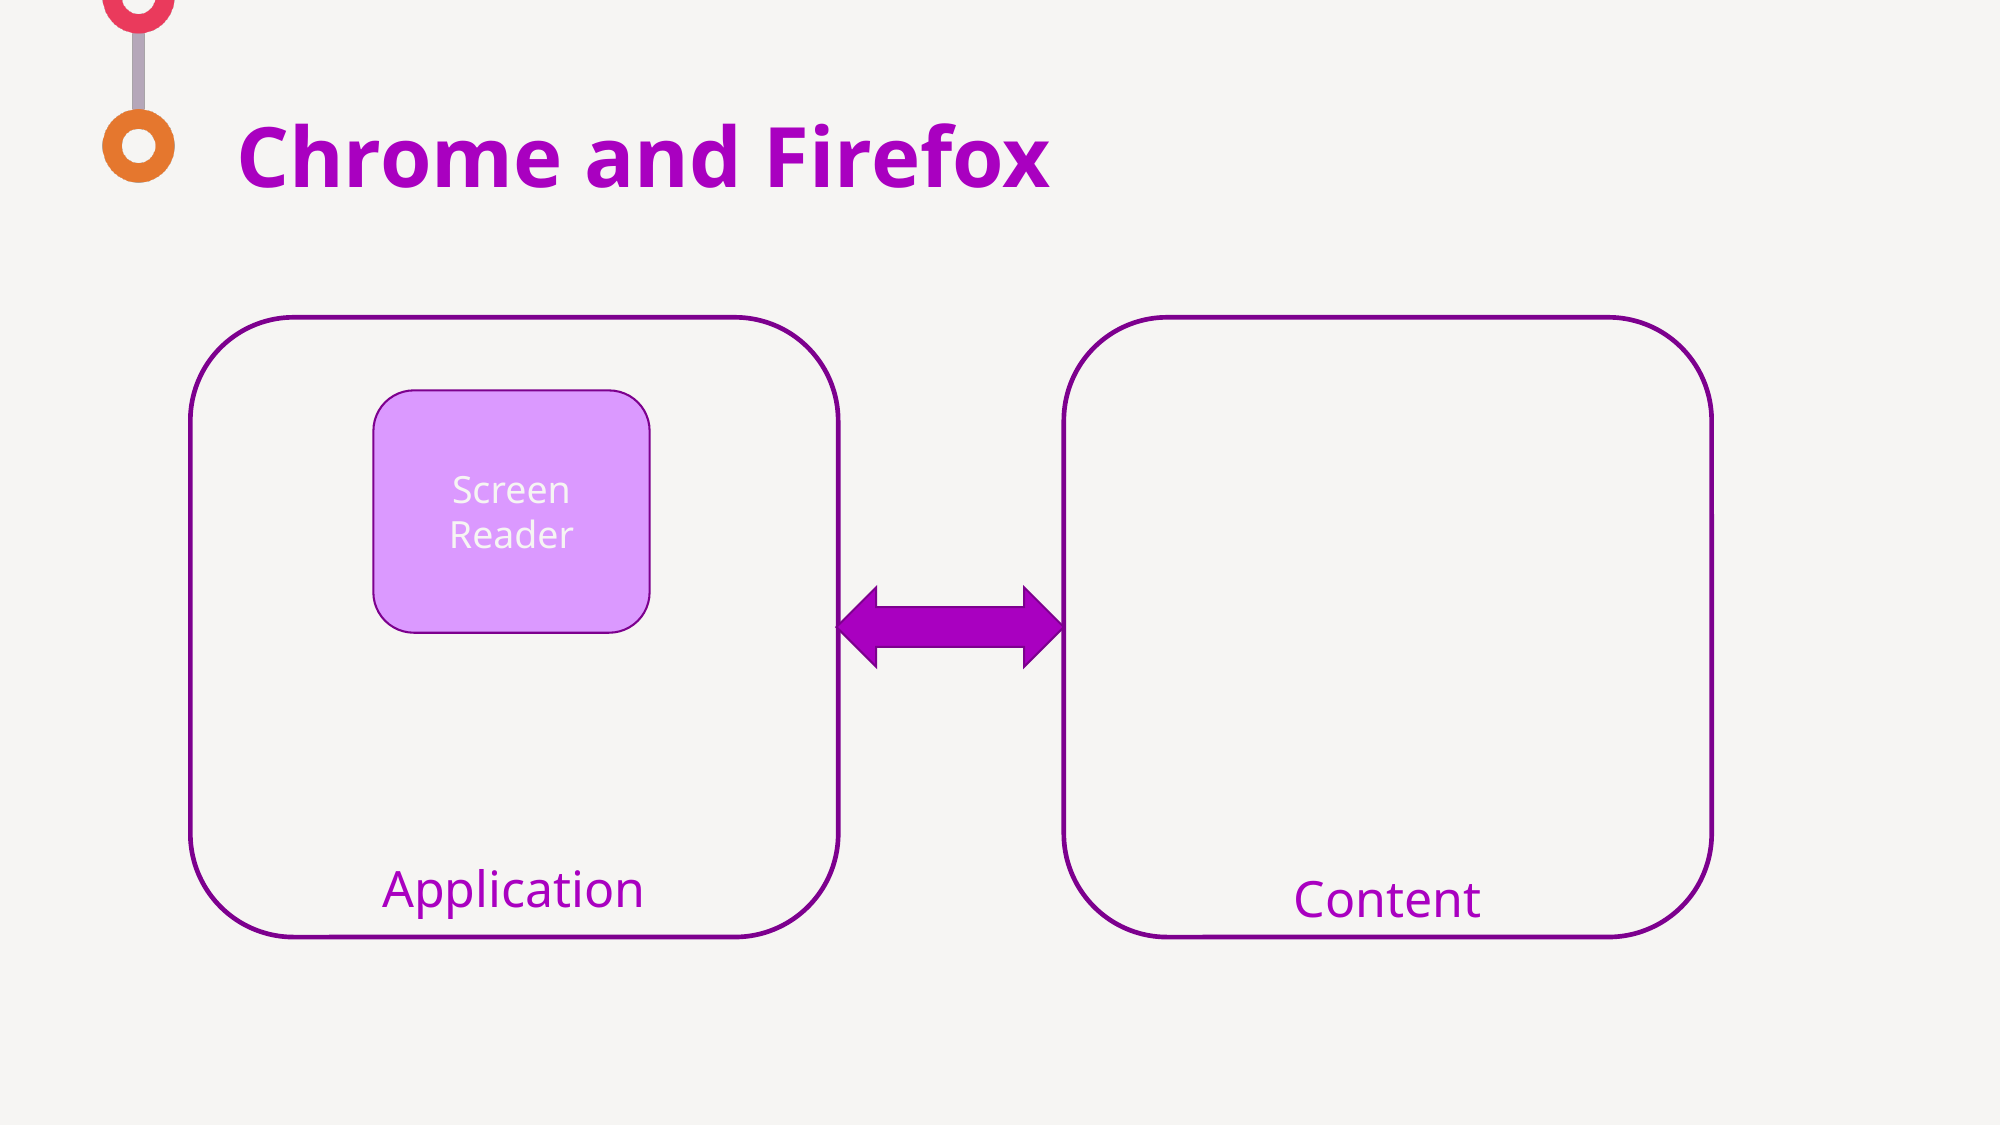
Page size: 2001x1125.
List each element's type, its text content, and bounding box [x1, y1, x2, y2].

title Chrome and Firefox [236, 115, 1388, 282]
picture [100, 0, 179, 192]
text_box [834, 584, 1066, 670]
text_box Content [1062, 316, 1713, 939]
text_box Screen Reader [372, 389, 651, 634]
text_box Application [189, 316, 840, 939]
